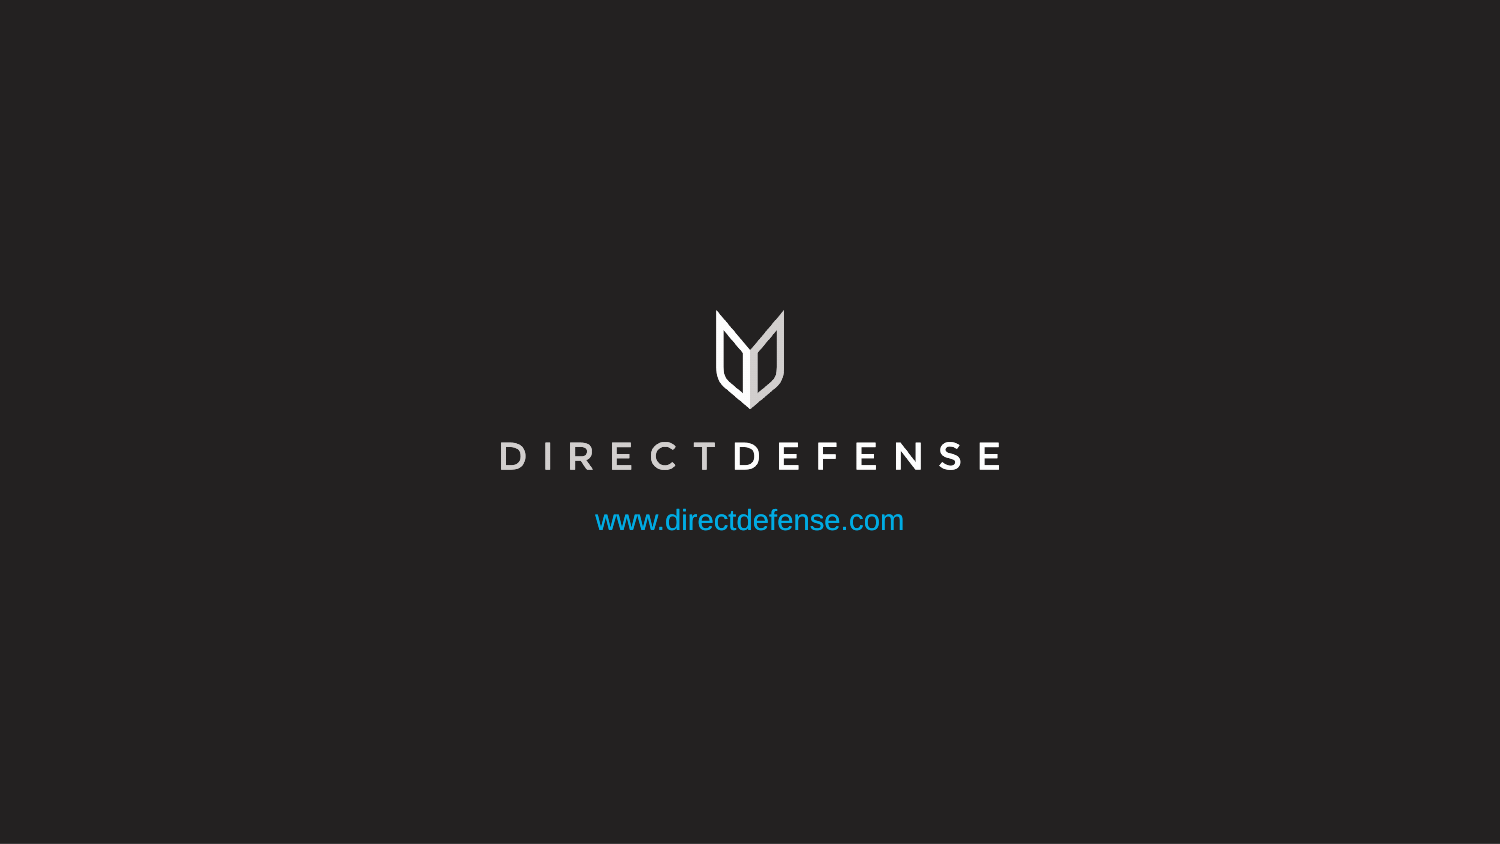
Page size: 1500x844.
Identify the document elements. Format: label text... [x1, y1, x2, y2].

picture [500, 310, 999, 470]
text_box www.directdefense.com [0, 505, 1500, 538]
